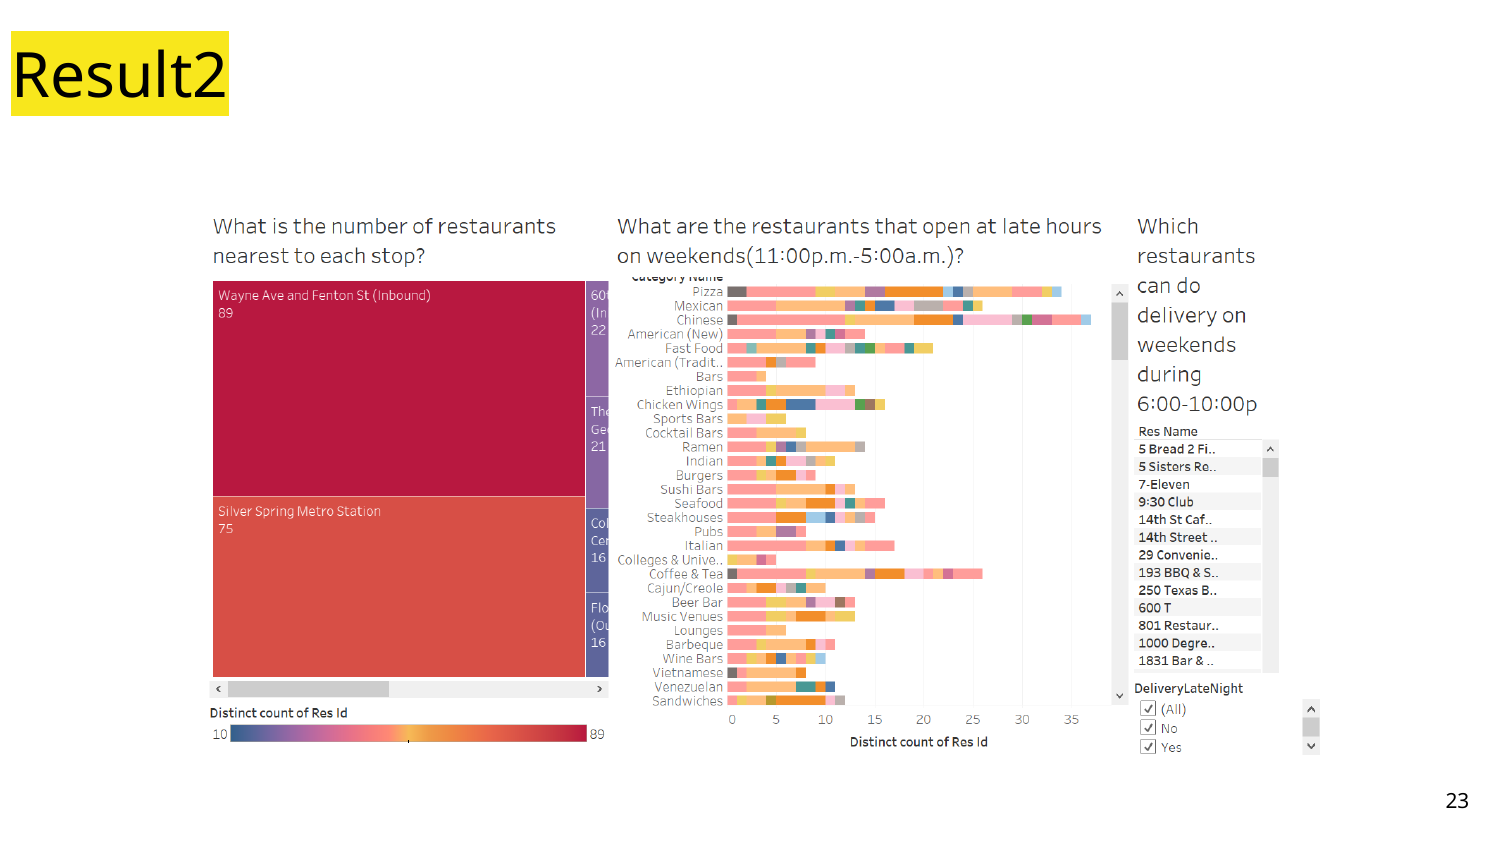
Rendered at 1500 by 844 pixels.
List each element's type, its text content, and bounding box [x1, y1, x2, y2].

title Result2 [0, 20, 1394, 114]
slide_number 23 [1446, 769, 1484, 834]
picture [88, 116, 1442, 844]
